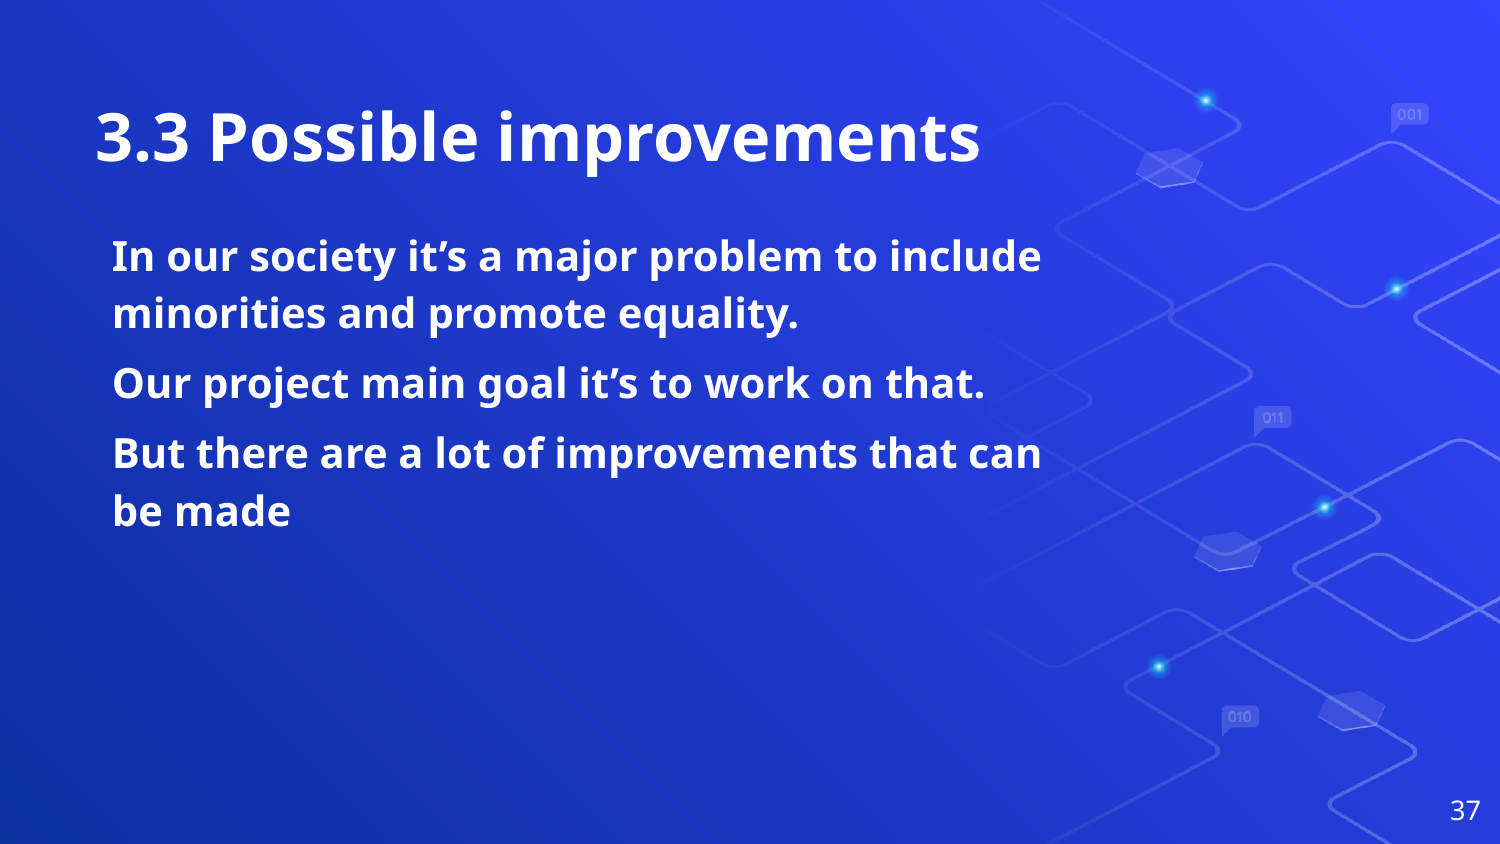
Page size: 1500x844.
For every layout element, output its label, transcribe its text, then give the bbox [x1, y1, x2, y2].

picture [0, 0, 1500, 844]
slide_number 37 [1391, 779, 1482, 844]
title 3.3 Possible improvements [95, 33, 1082, 175]
list In our society it’s a major problem to include minorities and promote equality. Our project main goal it’s to work on that. But there are a lot of improvements that can be made [95, 221, 1082, 582]
